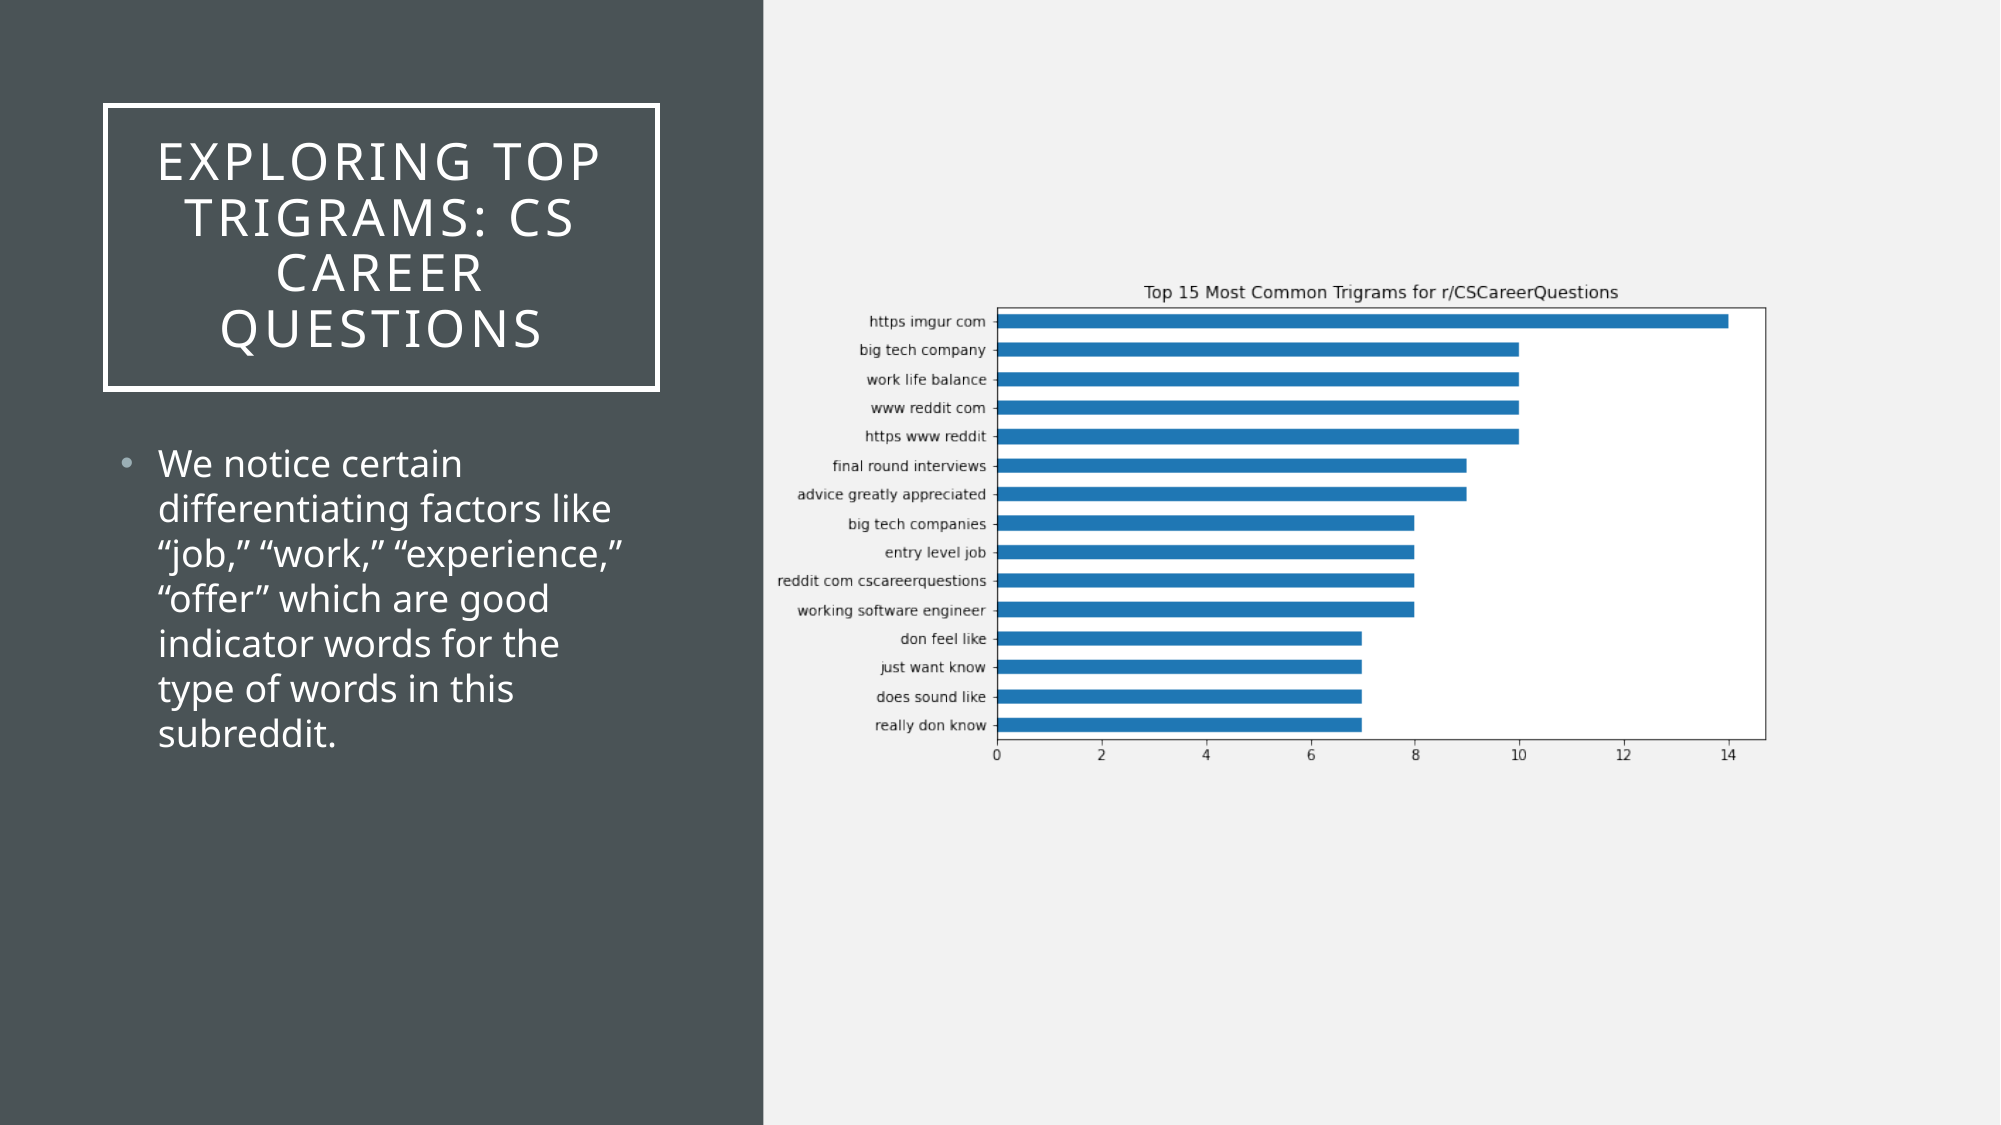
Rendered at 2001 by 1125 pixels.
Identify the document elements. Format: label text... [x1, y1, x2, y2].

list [762, 269, 1781, 779]
text_box [0, 0, 764, 1125]
text_box [764, 0, 2000, 1125]
text_box We notice certain differentiating factors like “job,” “work,” “experience,” “offer” which are good indicator words for the type of words in this subreddit. [105, 432, 658, 993]
title Exploring top TRIGRAMS: CS Career Questions [103, 103, 660, 392]
